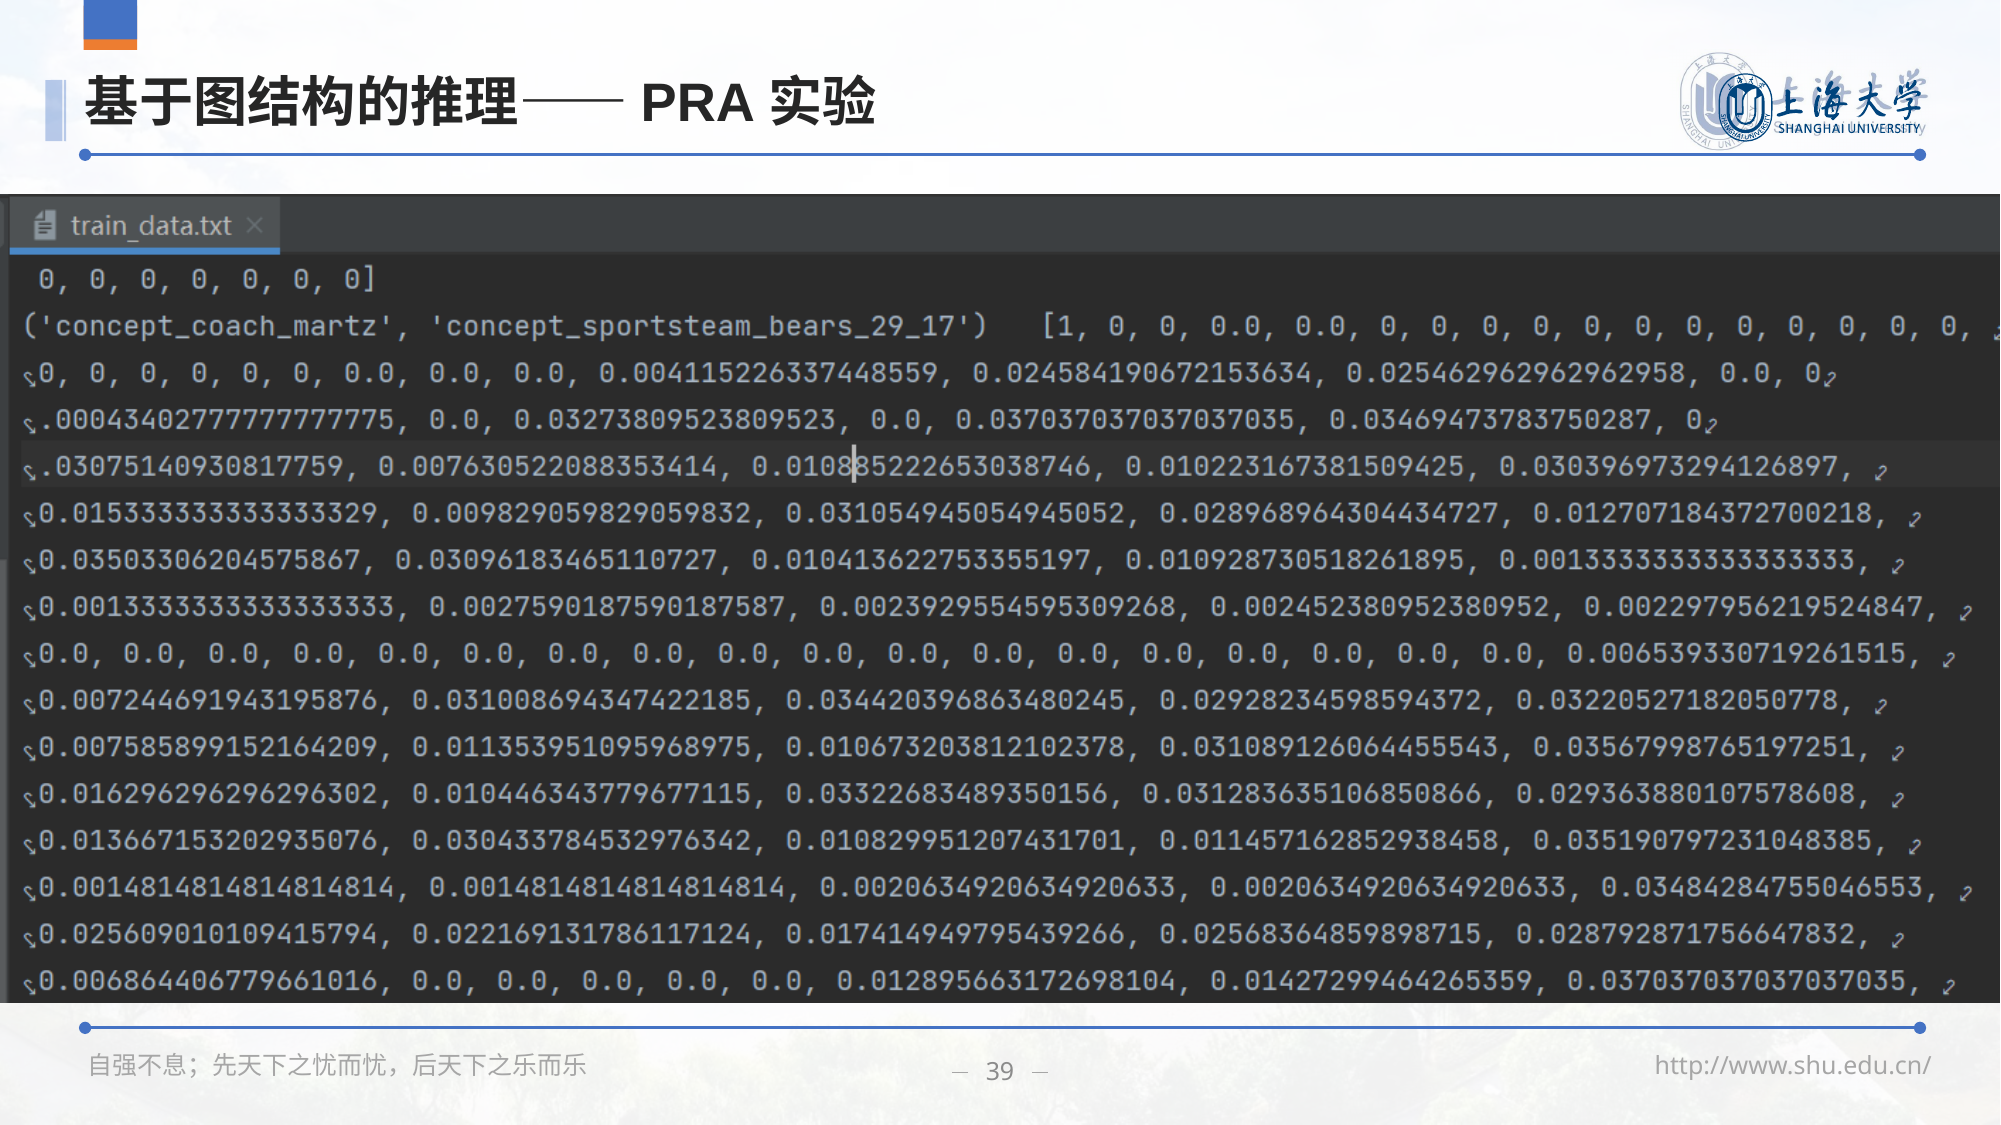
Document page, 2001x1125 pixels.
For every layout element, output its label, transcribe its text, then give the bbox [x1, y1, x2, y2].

picture [0, 194, 2000, 1003]
title 基于图结构的推理——PRA实验 [85, 59, 1654, 155]
slide_number 39 [967, 1042, 1033, 1103]
